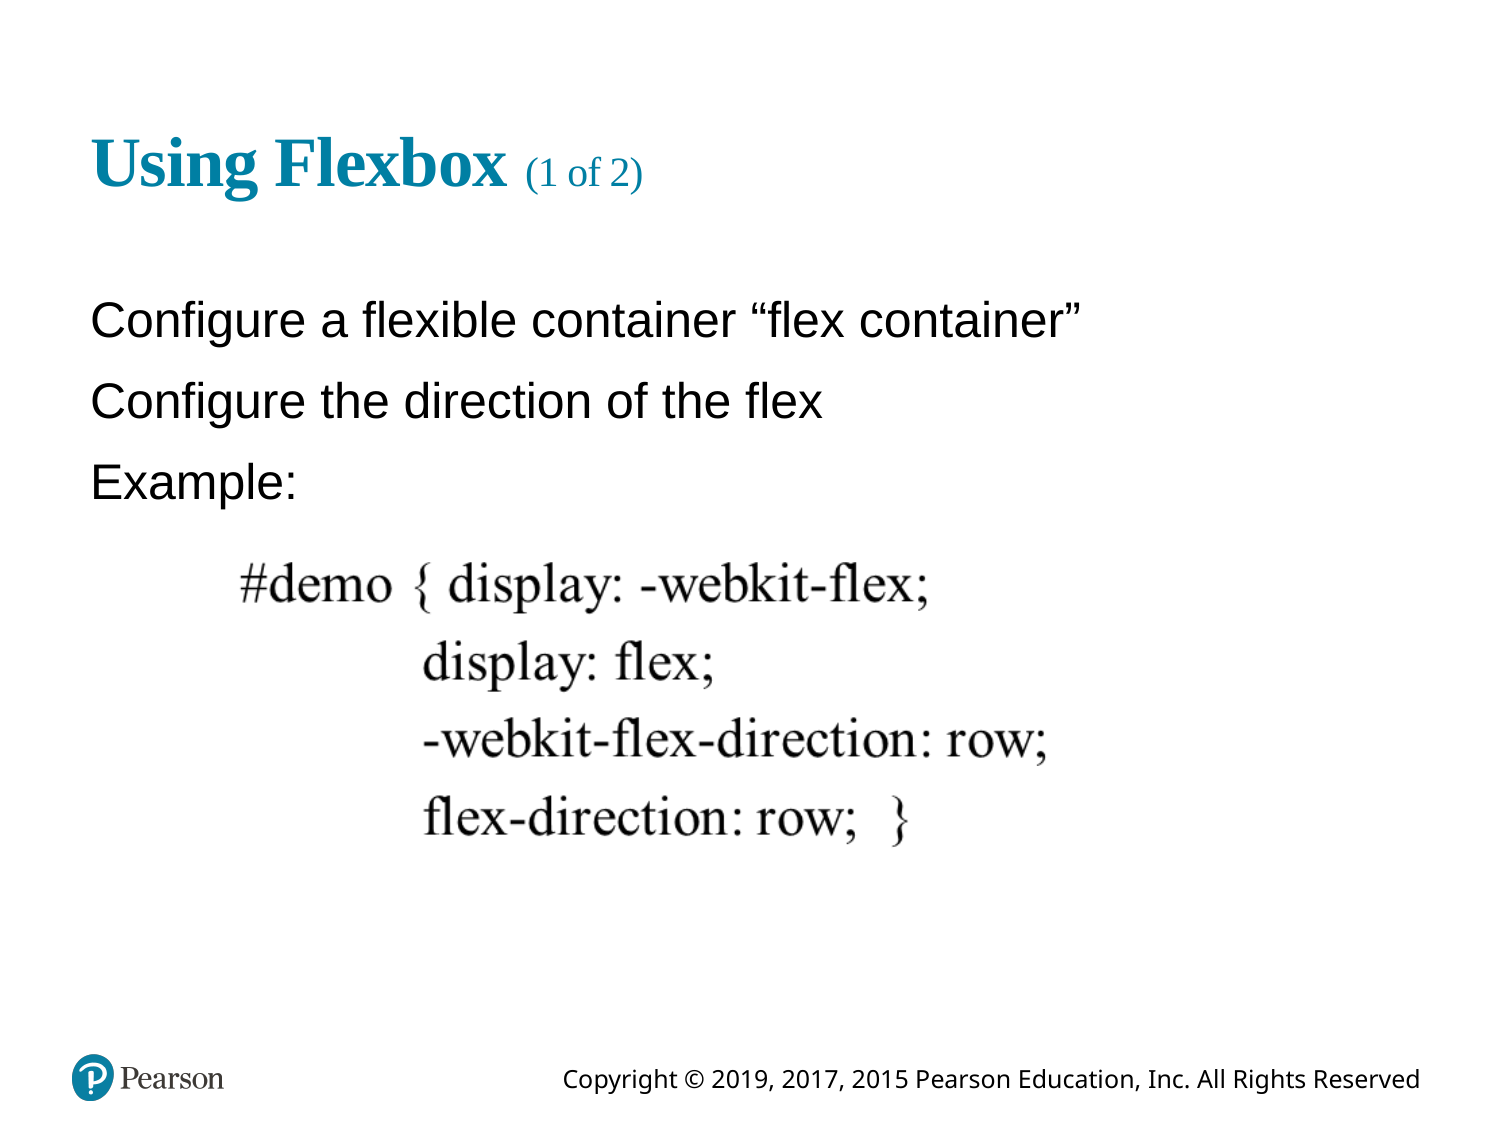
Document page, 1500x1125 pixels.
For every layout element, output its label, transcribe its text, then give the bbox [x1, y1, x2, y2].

picture [206, 529, 1083, 883]
list Configure a flexible container “flex container” Configure the direction of the flex Example: [75, 272, 1425, 941]
picture [80, 1063, 106, 1088]
picture [72, 1054, 88, 1070]
title Using Flexbox (1 of 2) [75, 0, 1425, 216]
picture [98, 1054, 224, 1101]
picture [72, 1087, 83, 1101]
